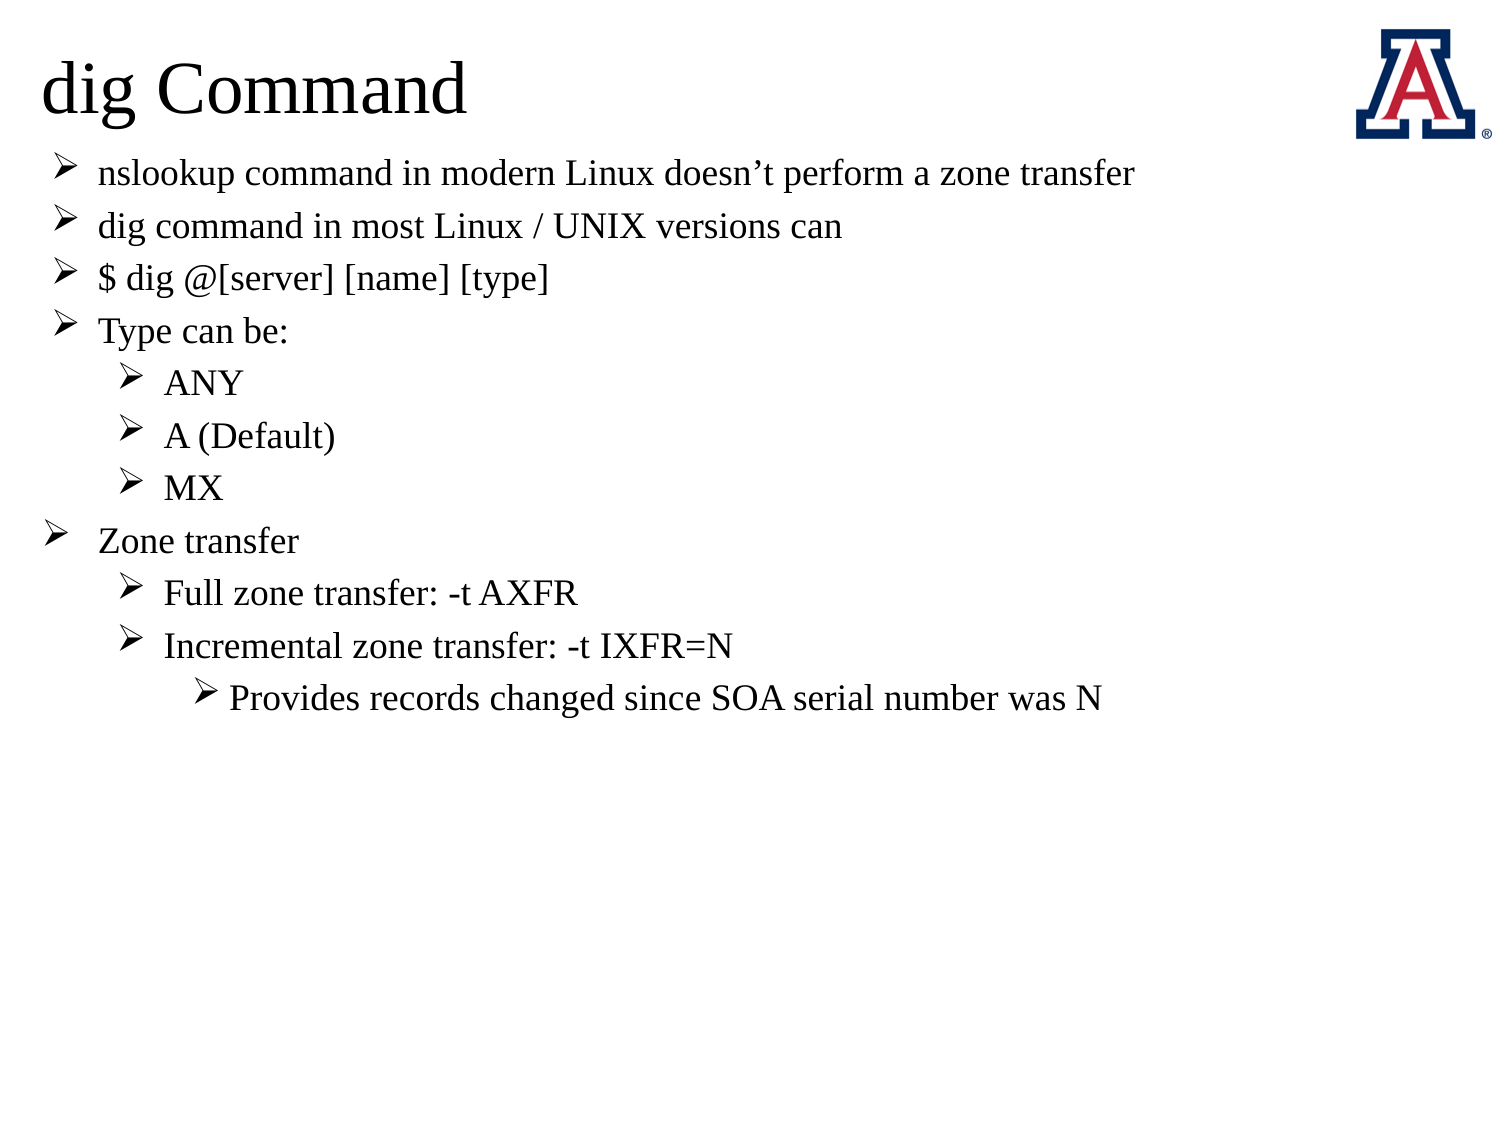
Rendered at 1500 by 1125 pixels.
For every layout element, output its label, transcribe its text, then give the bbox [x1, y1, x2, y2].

title dig Command [26, 37, 963, 129]
picture [1351, 23, 1500, 144]
list nslookup command in modern Linux doesn’t perform a zone transfer dig command in most Linux / UNIX versions can $ dig @[server] [name] [type] Type can be: ANY A (Default) MX Zone transfer Full zone transfer: -t AXFR Incremental zone transfer: -t IXFR=N Provides records changed since SOA serial number was N [26, 140, 1348, 1088]
